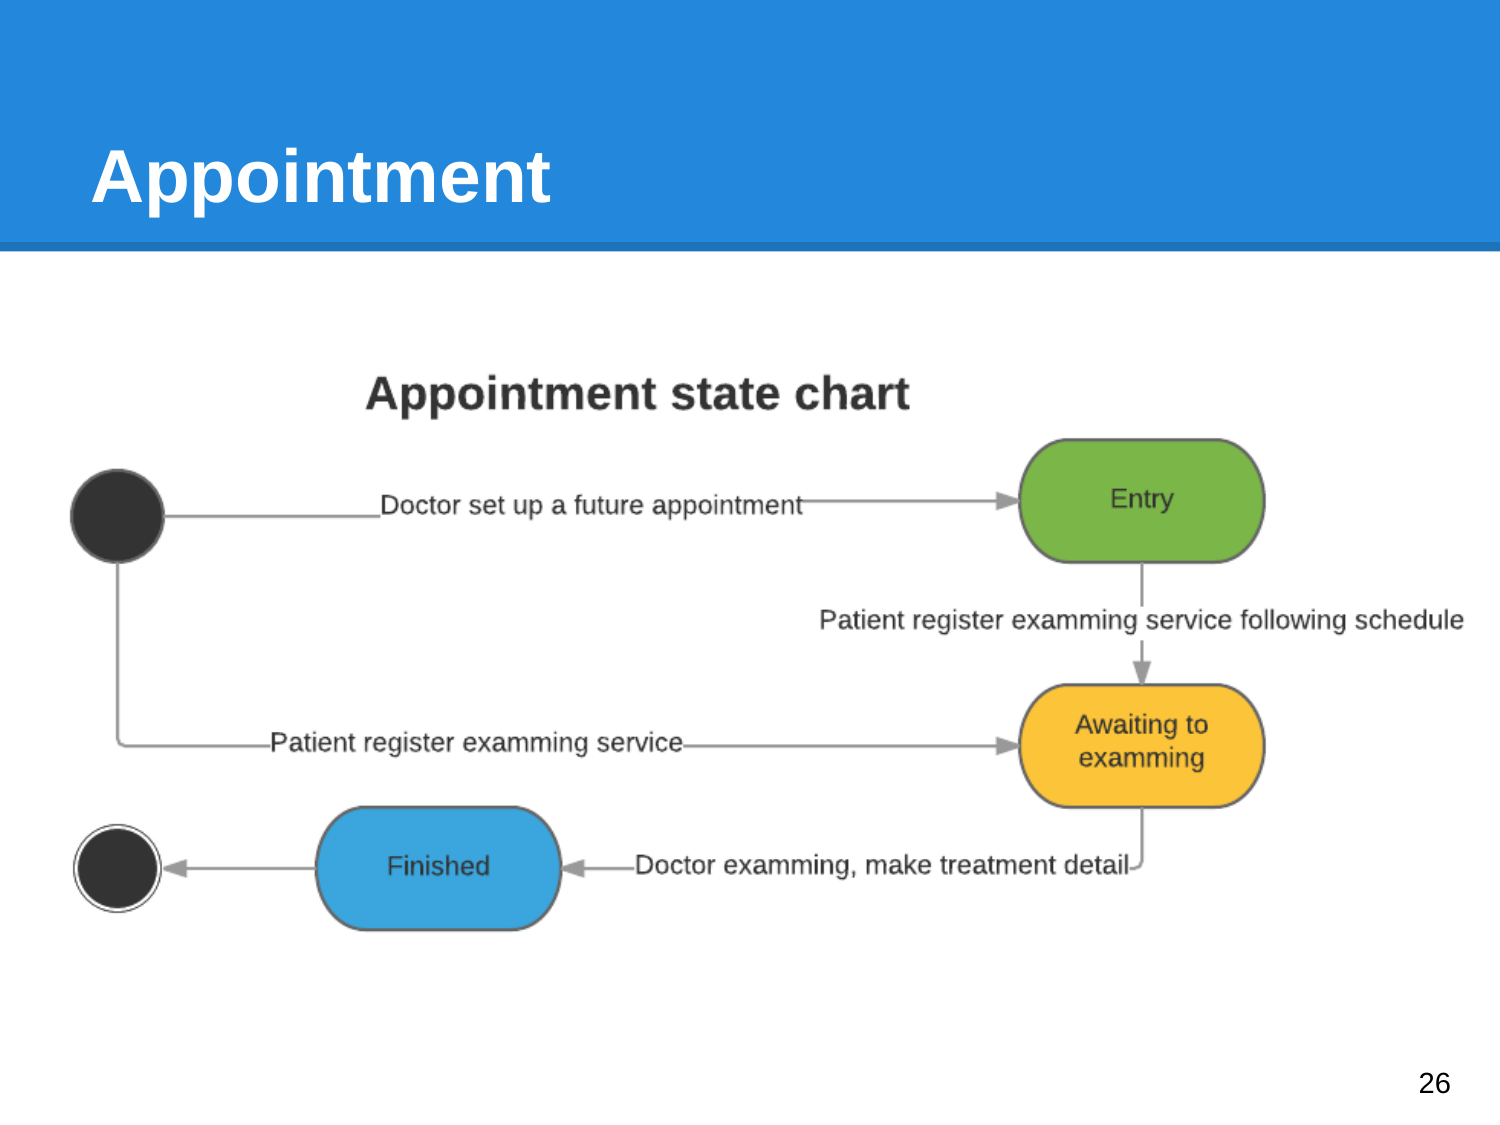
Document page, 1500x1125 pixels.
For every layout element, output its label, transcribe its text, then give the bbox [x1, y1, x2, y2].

title Appointment [75, 45, 1425, 233]
picture [0, 292, 1500, 979]
slide_number 26 [1403, 1038, 1494, 1125]
